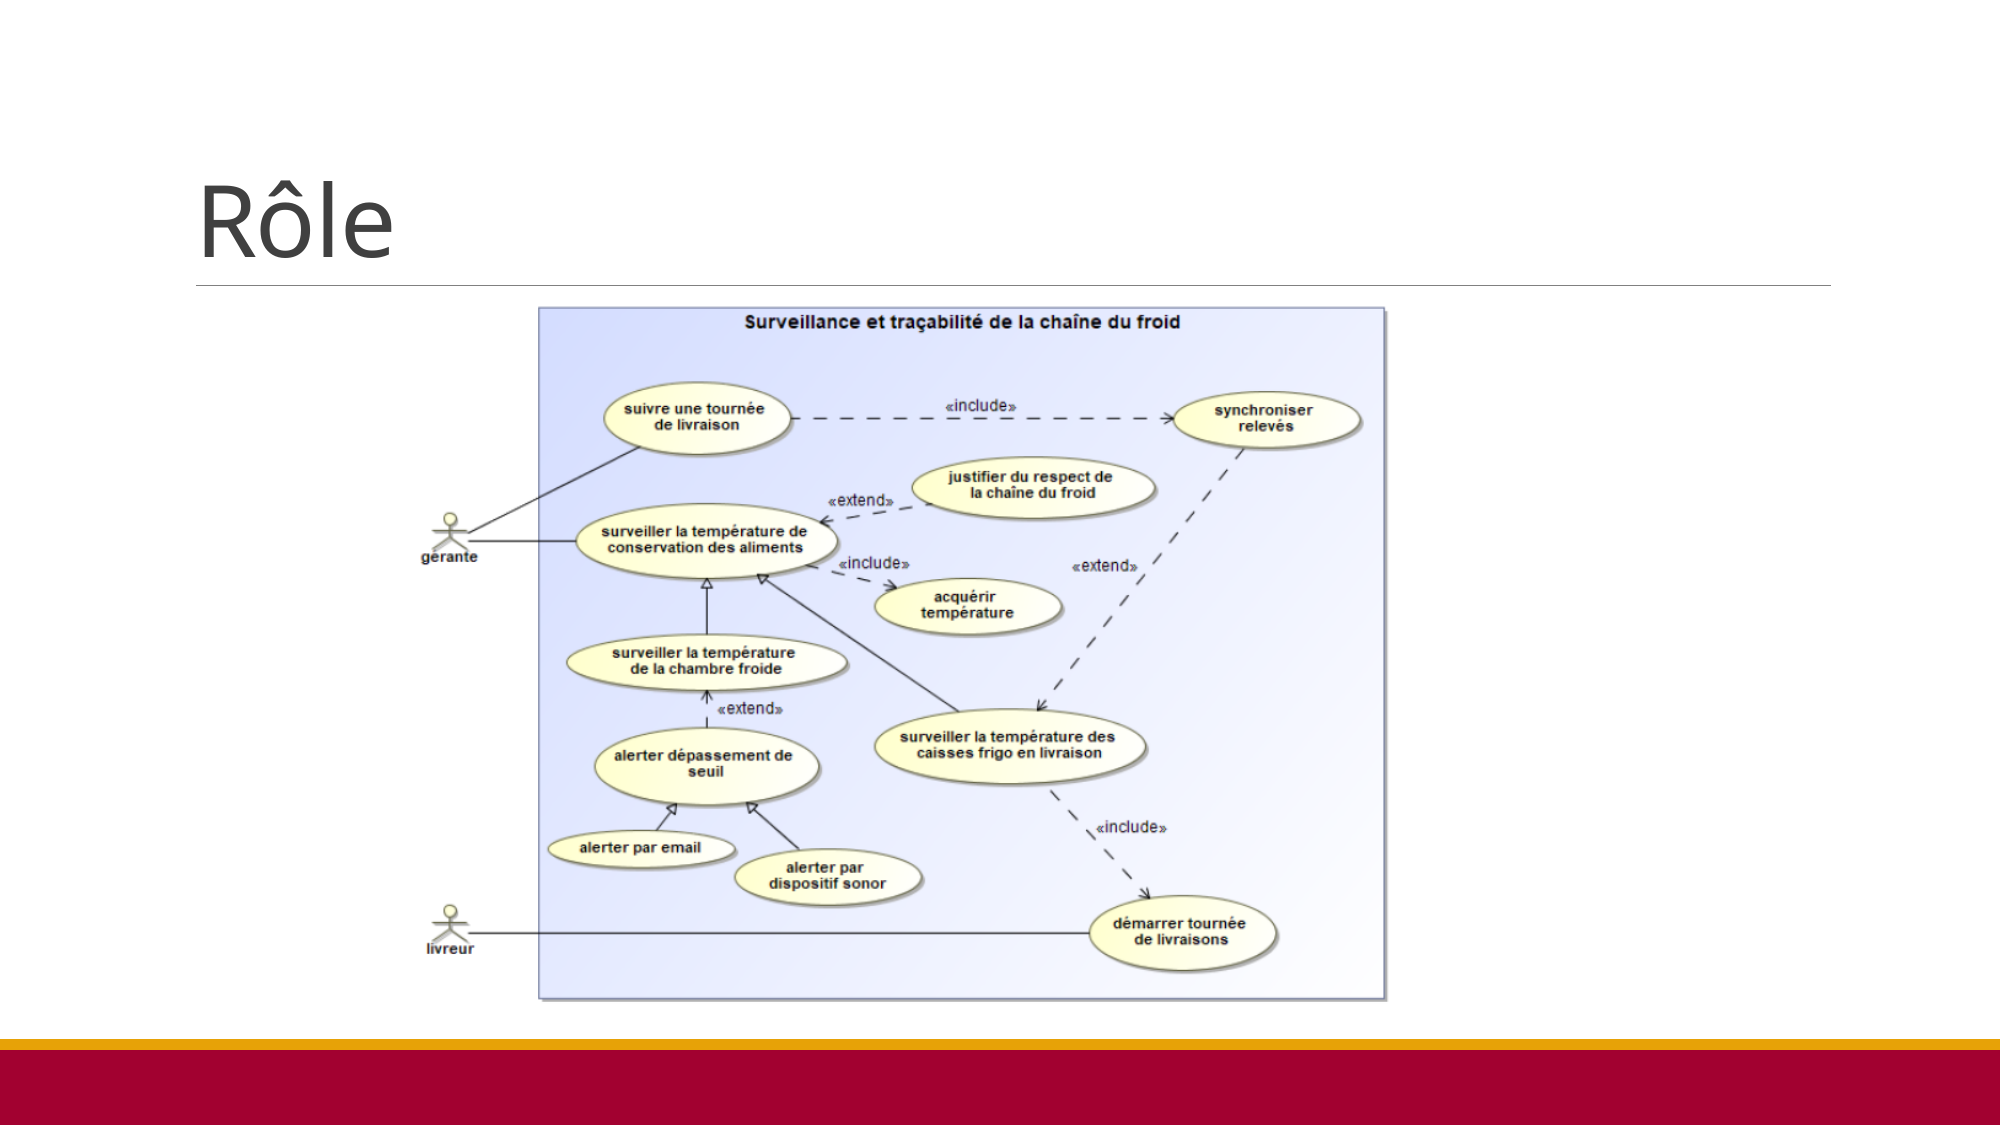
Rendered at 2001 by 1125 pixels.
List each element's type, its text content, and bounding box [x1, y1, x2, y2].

title Rôle [180, 47, 1830, 285]
picture [407, 287, 1403, 1014]
